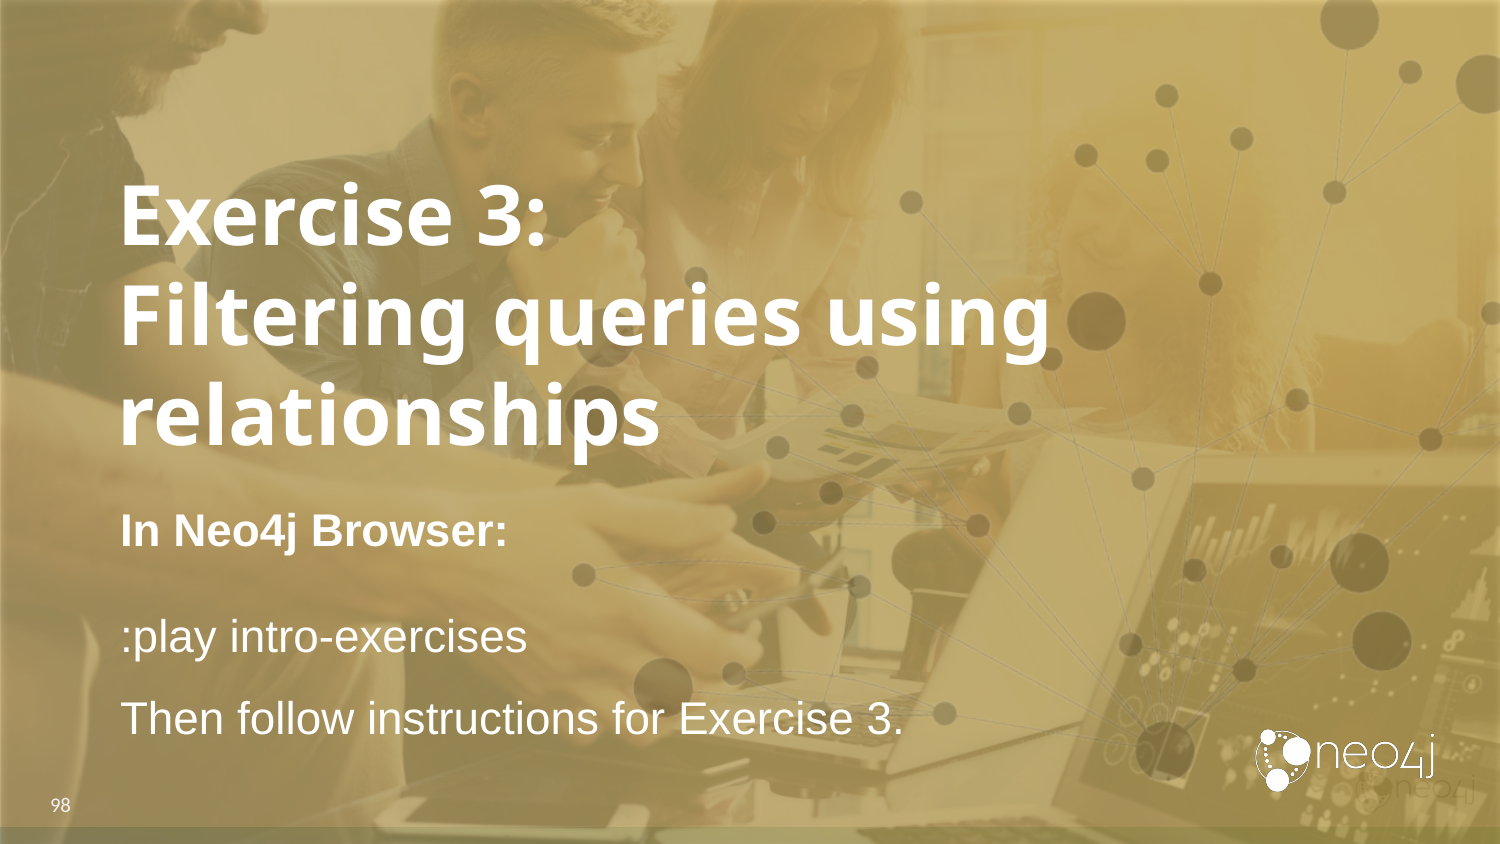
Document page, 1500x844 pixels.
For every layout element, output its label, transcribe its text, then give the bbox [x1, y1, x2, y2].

picture [1334, 722, 1441, 799]
list In Neo4j Browser: :play intro-exercises Then follow instructions for Exercise 3. [104, 472, 1334, 812]
title Exercise 3: Filtering queries using relationships [102, 147, 1336, 273]
slide_number ‹#› [25, 781, 96, 827]
